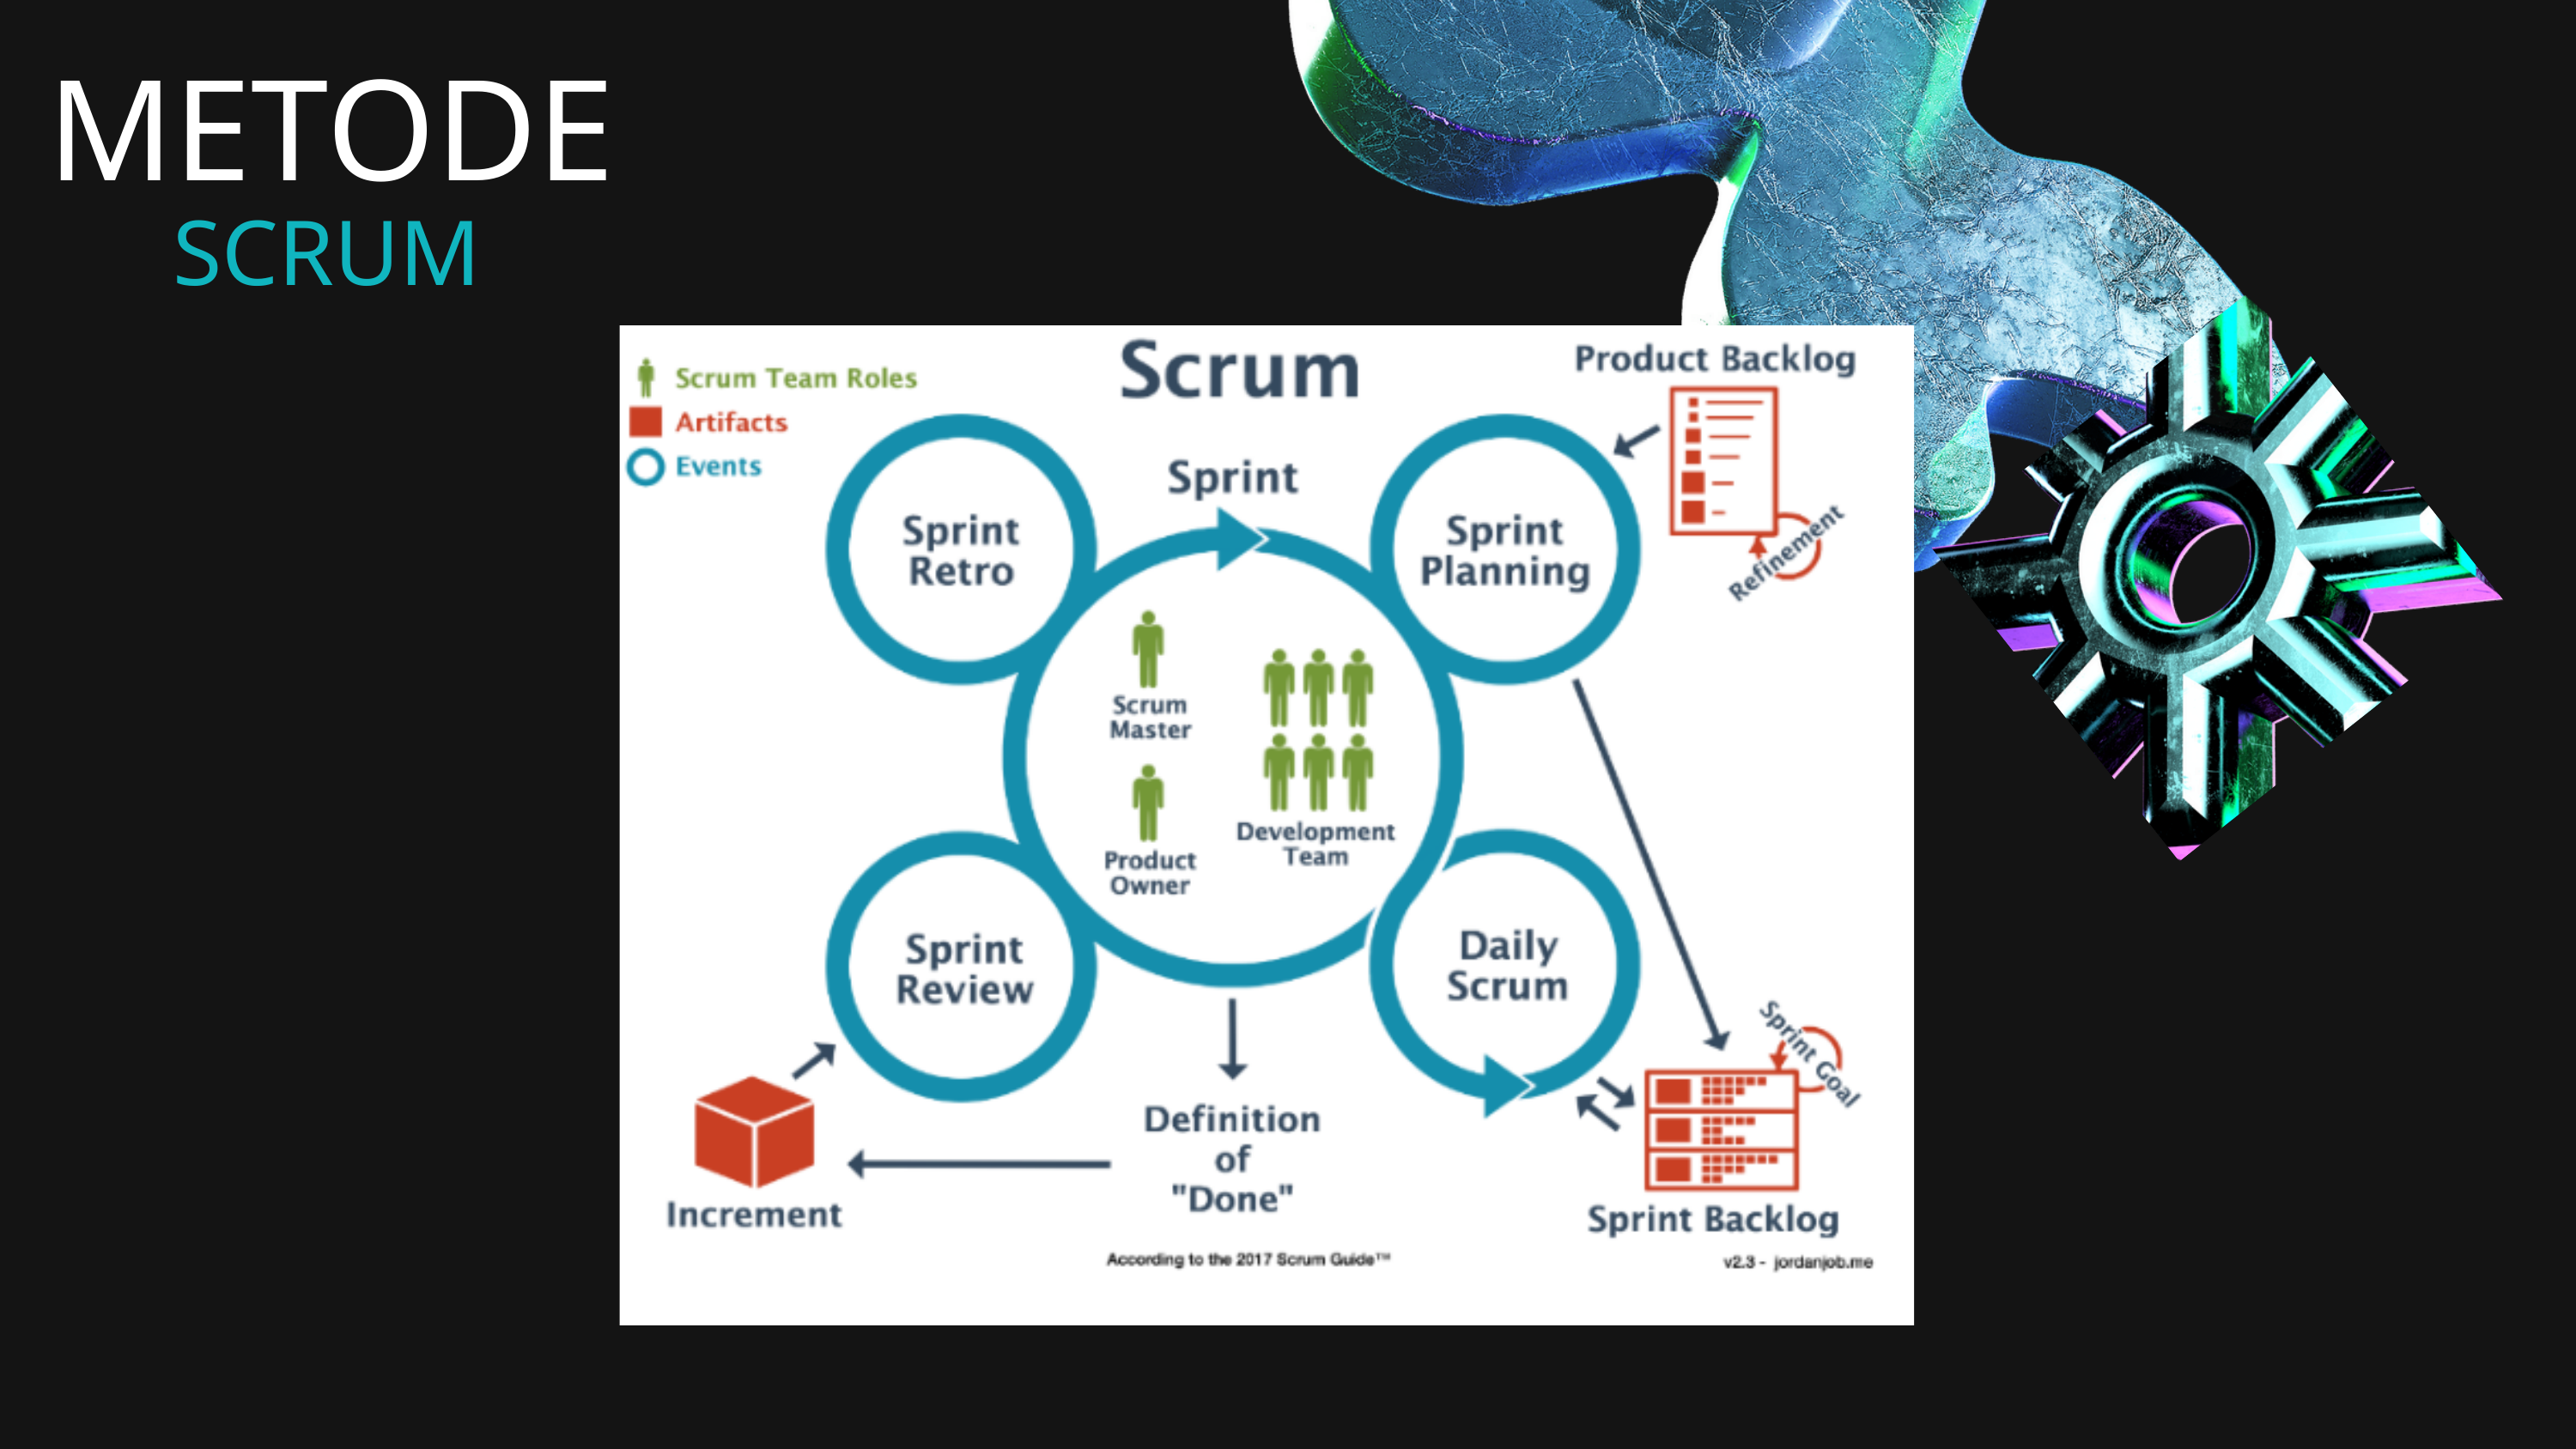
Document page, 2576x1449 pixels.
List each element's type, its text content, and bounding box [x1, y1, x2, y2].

text_box METODE [47, 41, 1288, 209]
text_box [1929, 286, 2506, 862]
text_box SCRUM [0, 196, 861, 304]
text_box [619, 325, 1915, 1325]
text_box [1288, 0, 2297, 574]
